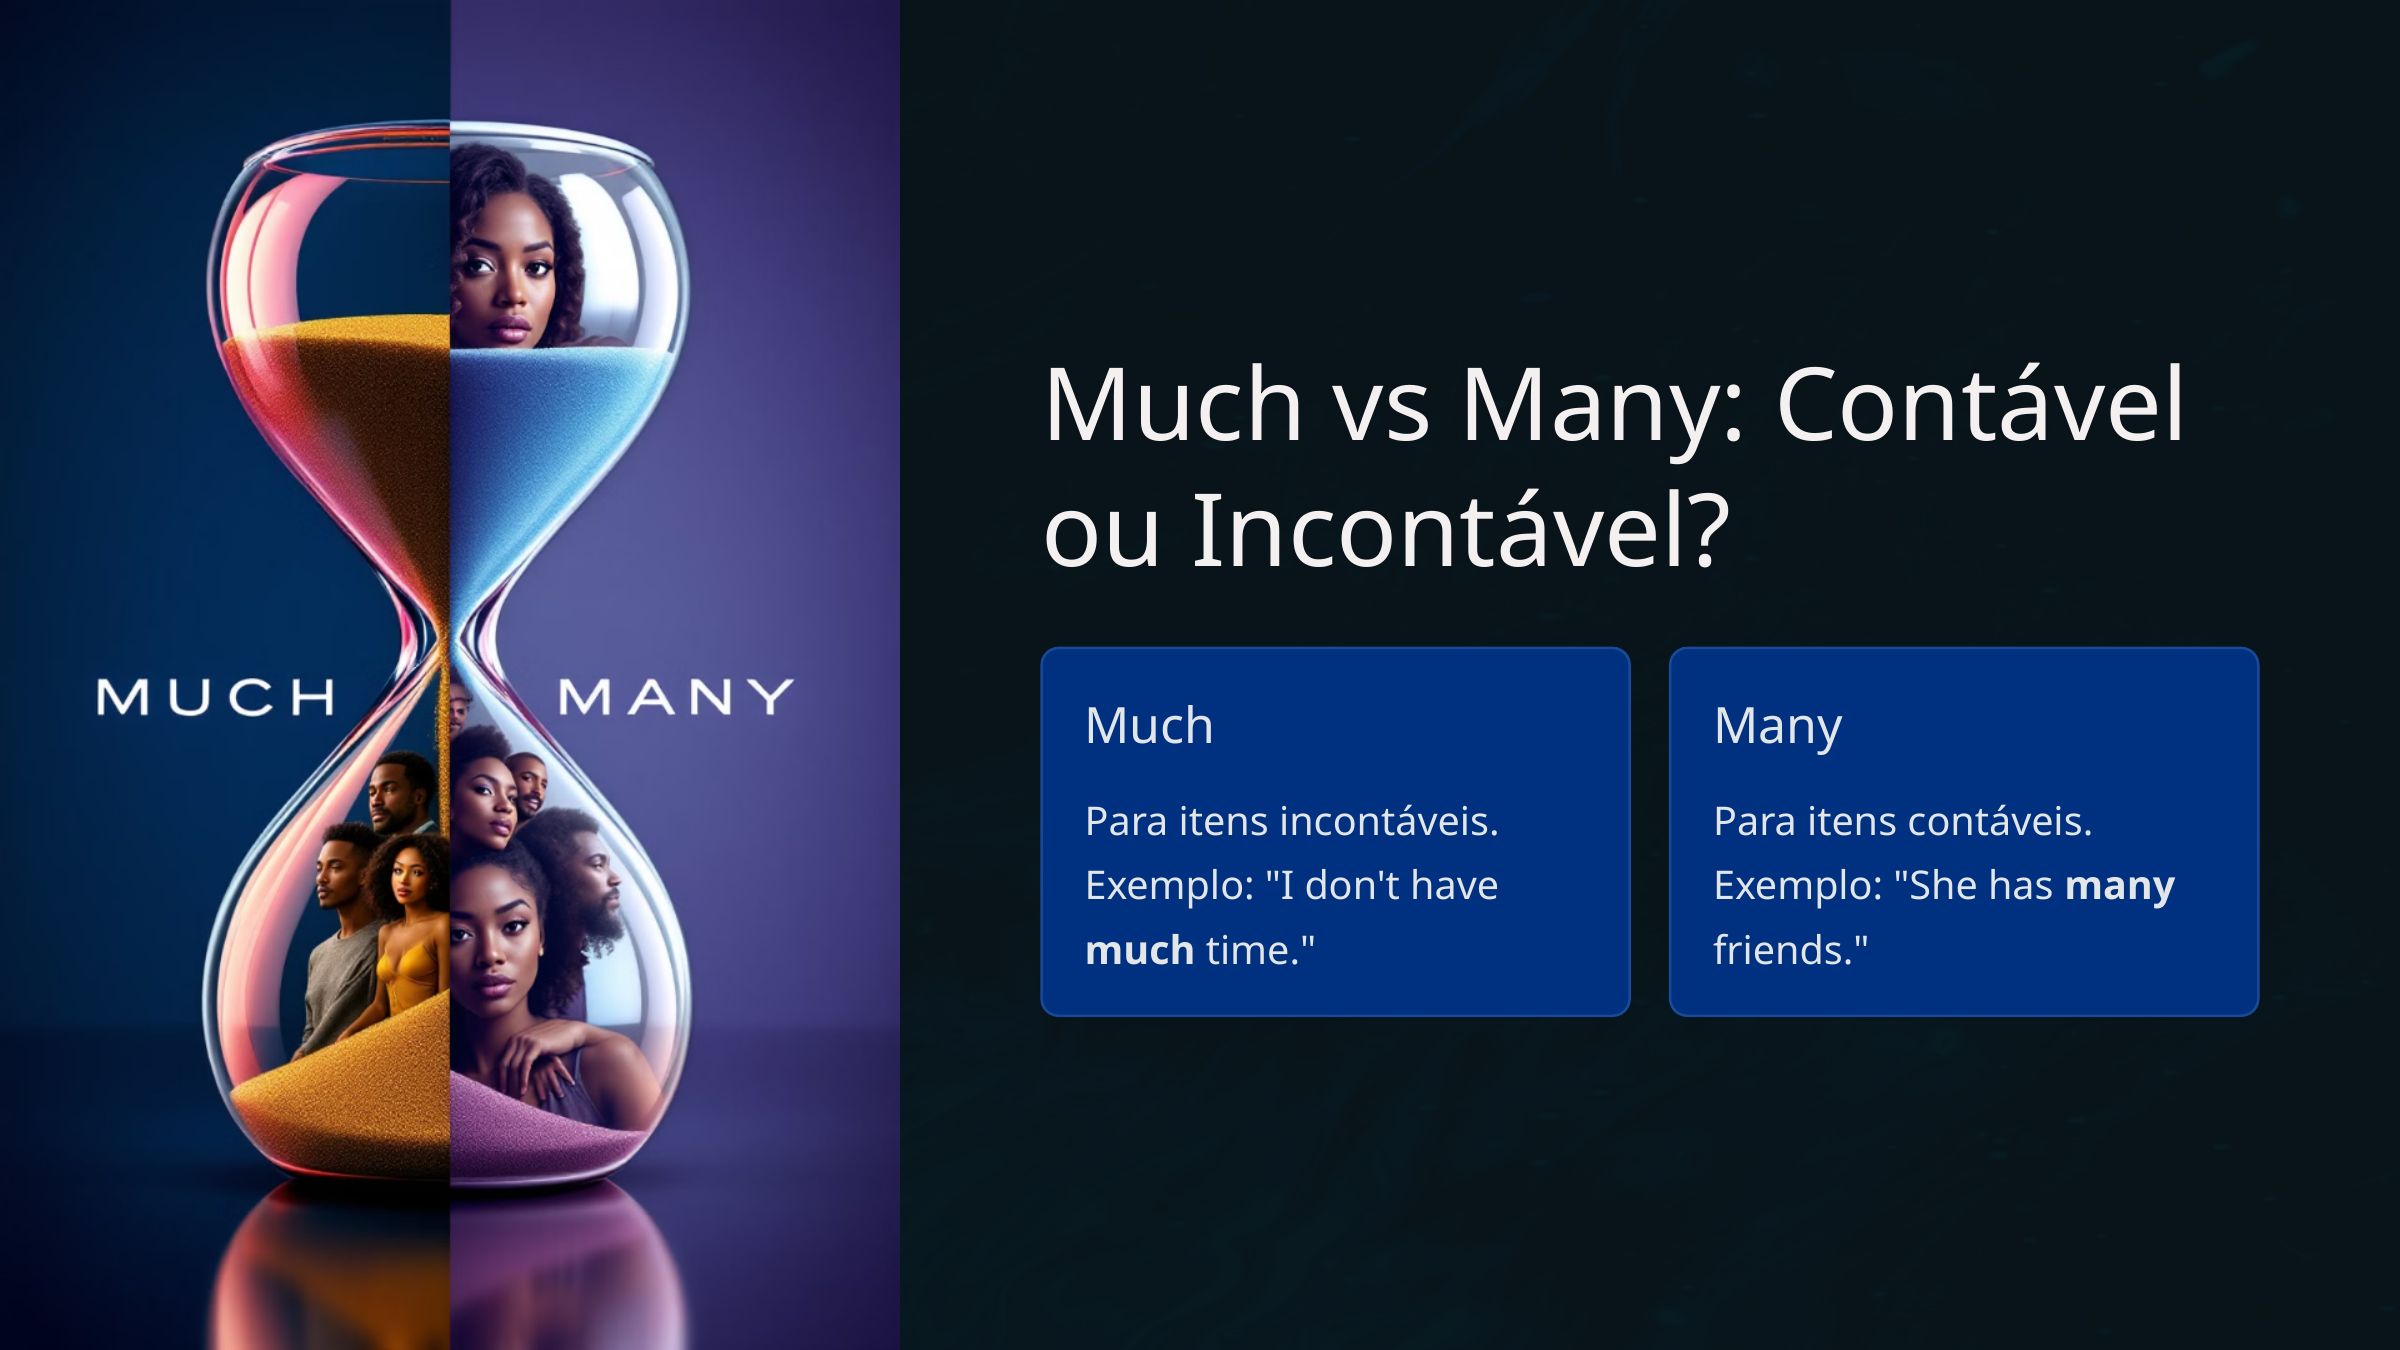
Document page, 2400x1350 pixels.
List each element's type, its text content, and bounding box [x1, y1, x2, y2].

text_box Many [1713, 691, 2216, 755]
text_box Para itens incontáveis. Exemplo: "I don't have much time." [1084, 778, 1587, 973]
text_box [1041, 647, 1630, 1016]
text_box Much [1084, 691, 1587, 755]
picture [0, 0, 900, 1350]
text_box Much vs Many: Contável ou Incontável? [1041, 334, 2259, 588]
text_box Para itens contáveis. Exemplo: "She has many friends." [1713, 778, 2216, 973]
text_box [1670, 647, 2259, 1016]
